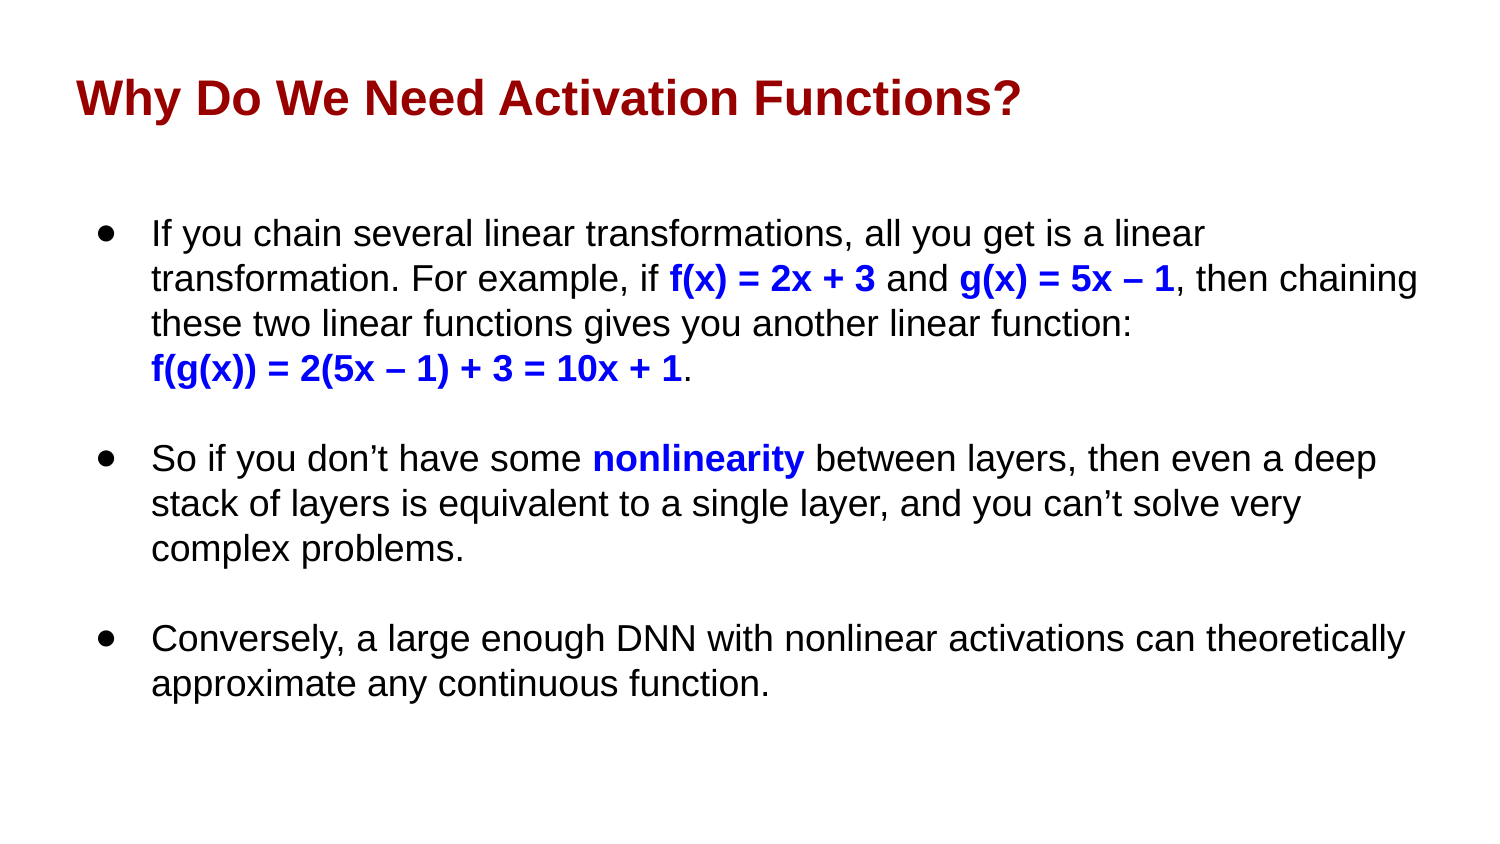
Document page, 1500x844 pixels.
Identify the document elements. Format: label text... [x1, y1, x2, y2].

text_box If you chain several linear transformations, all you get is a linear transformation. For example, if f(x) = 2x + 3 and g(x) = 5x – 1, then chaining these two linear functions gives you another linear function: f(g(x)) = 2(5x – 1) + 3 = 10x + 1. So if you don’t have some nonlinearity between layers, then even a deep stack of layers is equivalent to a single layer, and you can’t solve very complex problems. Conversely, a large enough DNN with nonlinear activations can theoretically approximate any continuous function. [61, 149, 1452, 800]
text_box Why Do We Need Activation Functions? [61, 50, 1187, 149]
